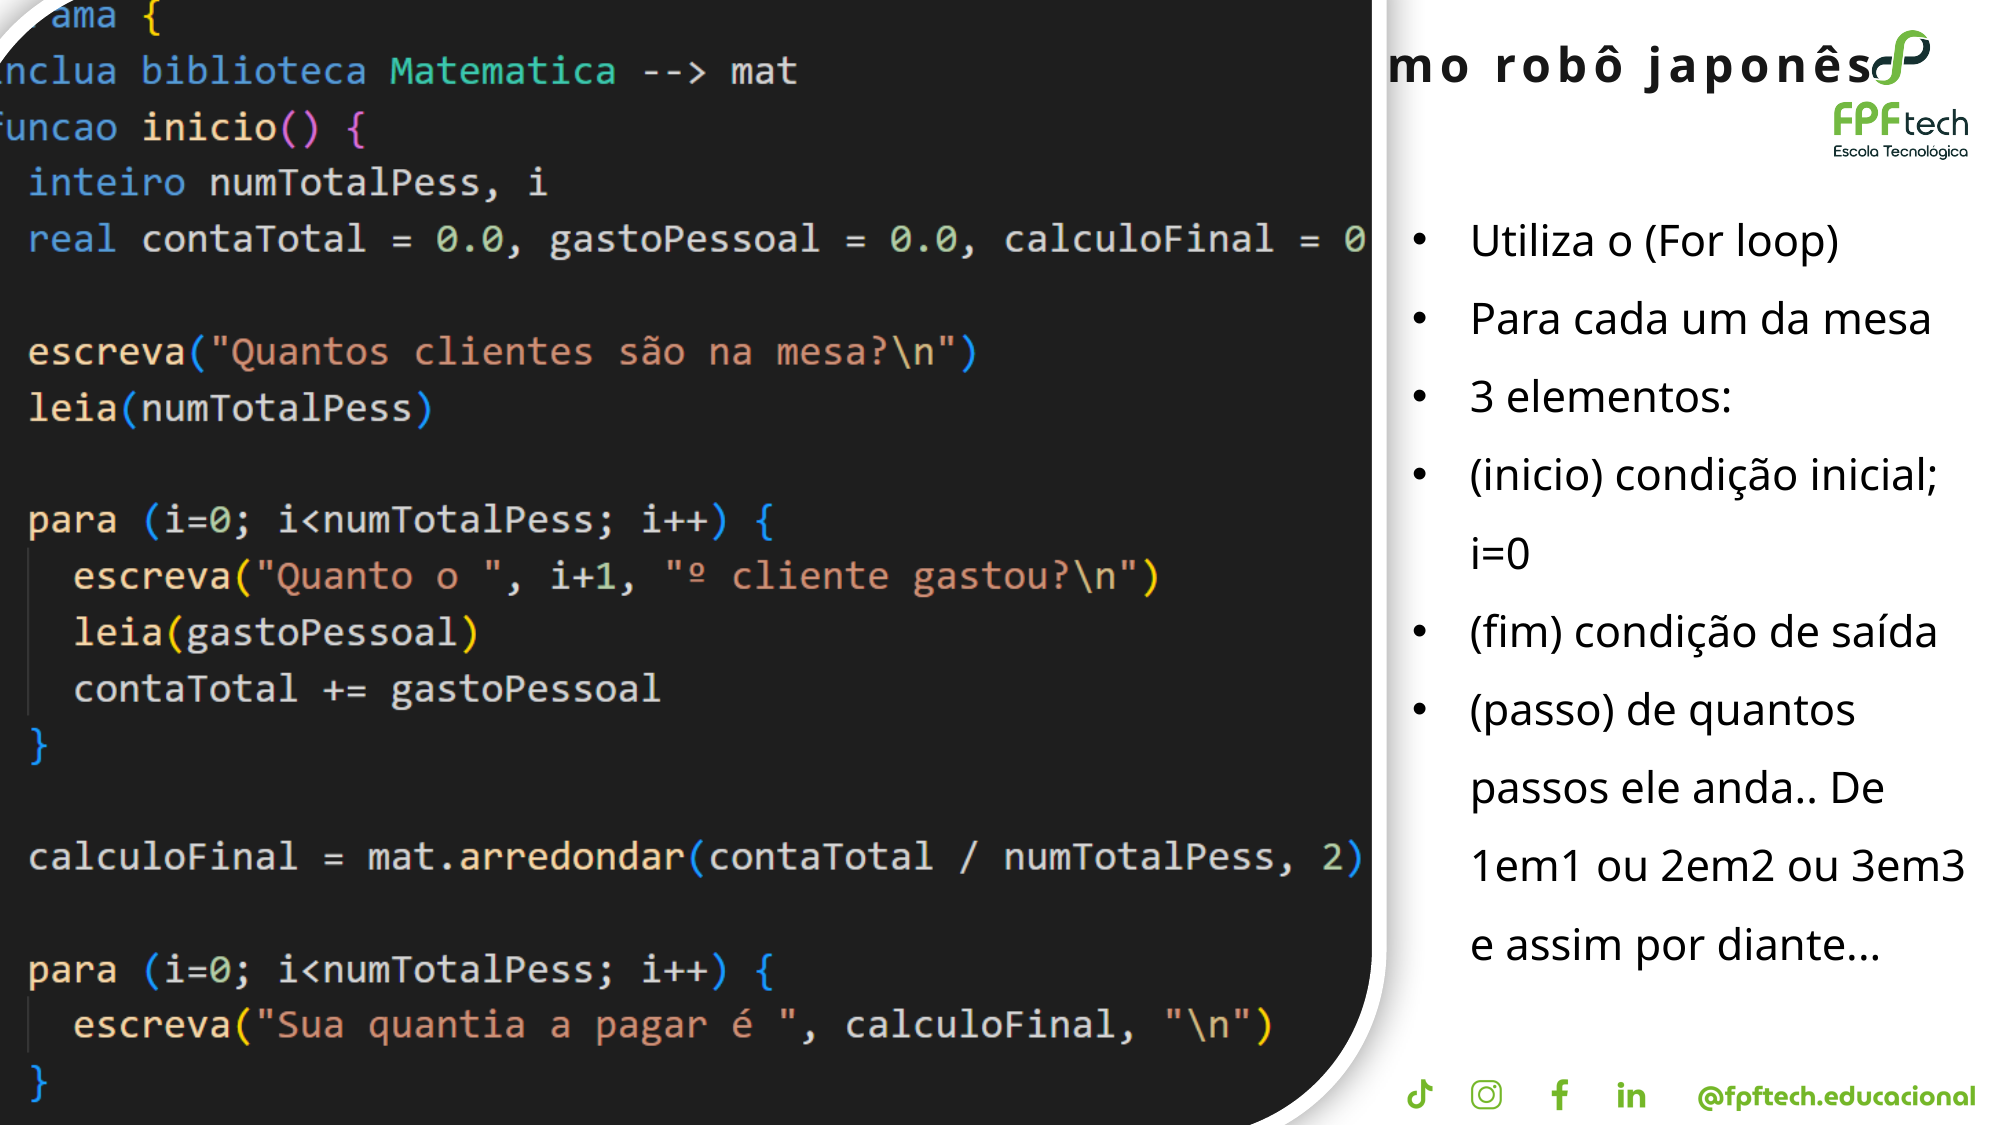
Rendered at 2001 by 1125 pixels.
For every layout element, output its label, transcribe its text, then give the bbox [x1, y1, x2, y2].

picture [1834, 30, 1968, 156]
picture [0, 0, 1380, 1125]
text_box Algoritmo robô japonês [1415, 16, 1904, 118]
text_box Utiliza o (For loop) Para cada um da mesa 3 elementos: (inicio) condição inicial; i=0 (fim) condição de saída (passo) de quantos passos ele anda.. De 1em1 ou 2em2 ou 3em3 e assim por diante... [1397, 156, 1985, 999]
picture [1396, 1063, 1985, 1125]
